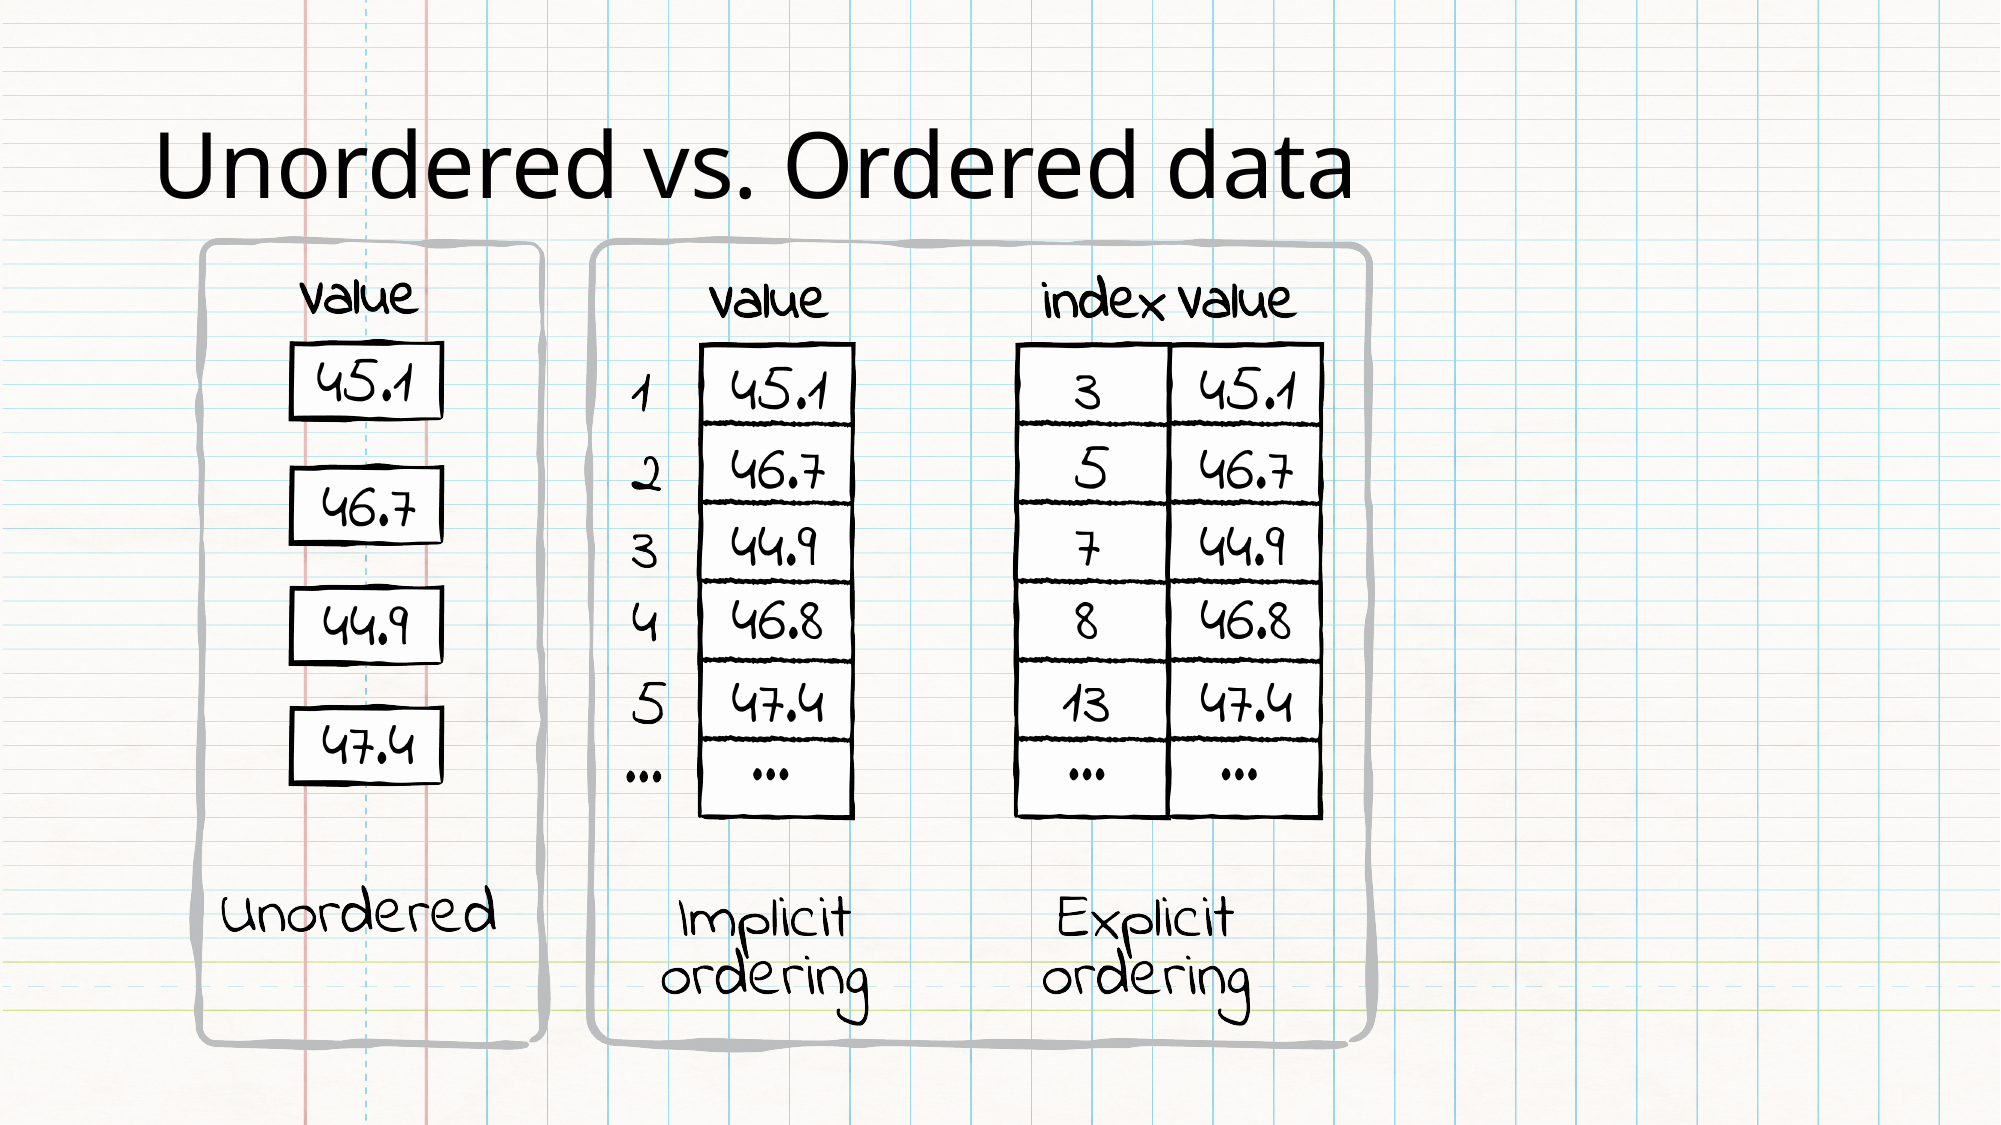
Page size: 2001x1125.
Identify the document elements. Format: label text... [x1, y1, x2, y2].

picture [584, 236, 1386, 1074]
title Unordered vs. Ordered data [137, 59, 1863, 278]
picture [189, 236, 551, 1070]
